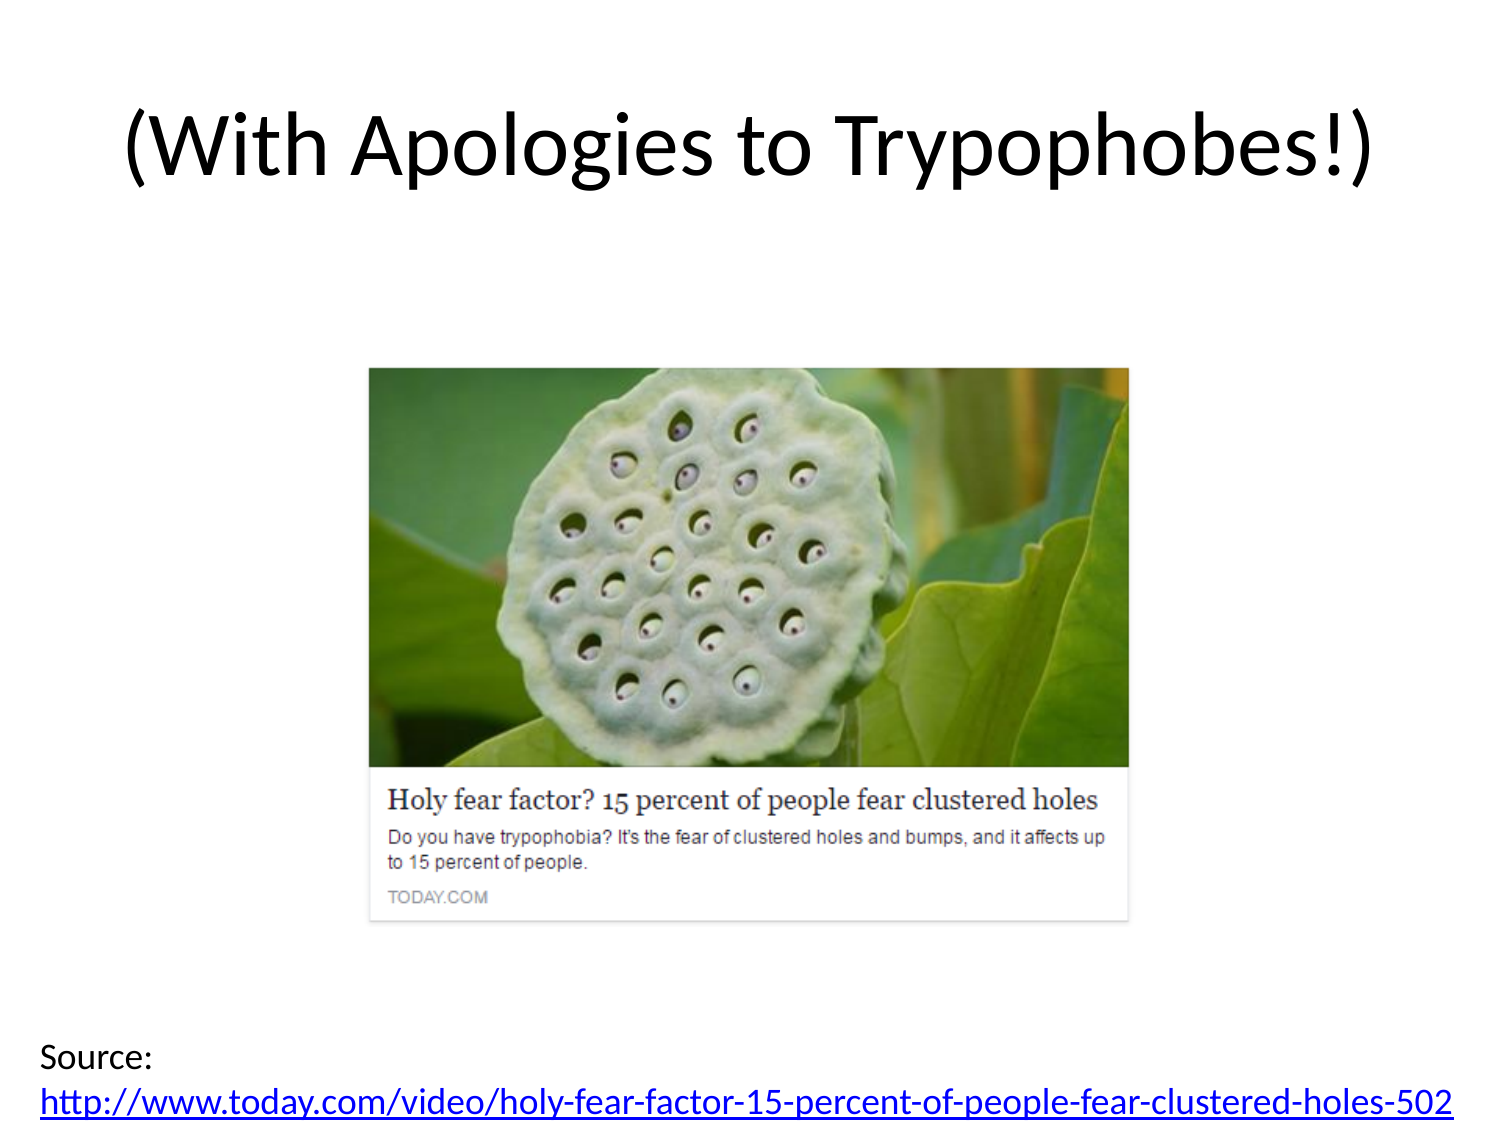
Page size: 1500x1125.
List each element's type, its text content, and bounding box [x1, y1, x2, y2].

title (With Apologies to Trypophobes!) [75, 45, 1425, 233]
text_box Source: http://www.today.com/video/holy-fear-factor-15-percent-of-people-fear-clustered-holes-502007875933?cid=sm_fbn [24, 1024, 1475, 1125]
picture [363, 362, 1137, 927]
